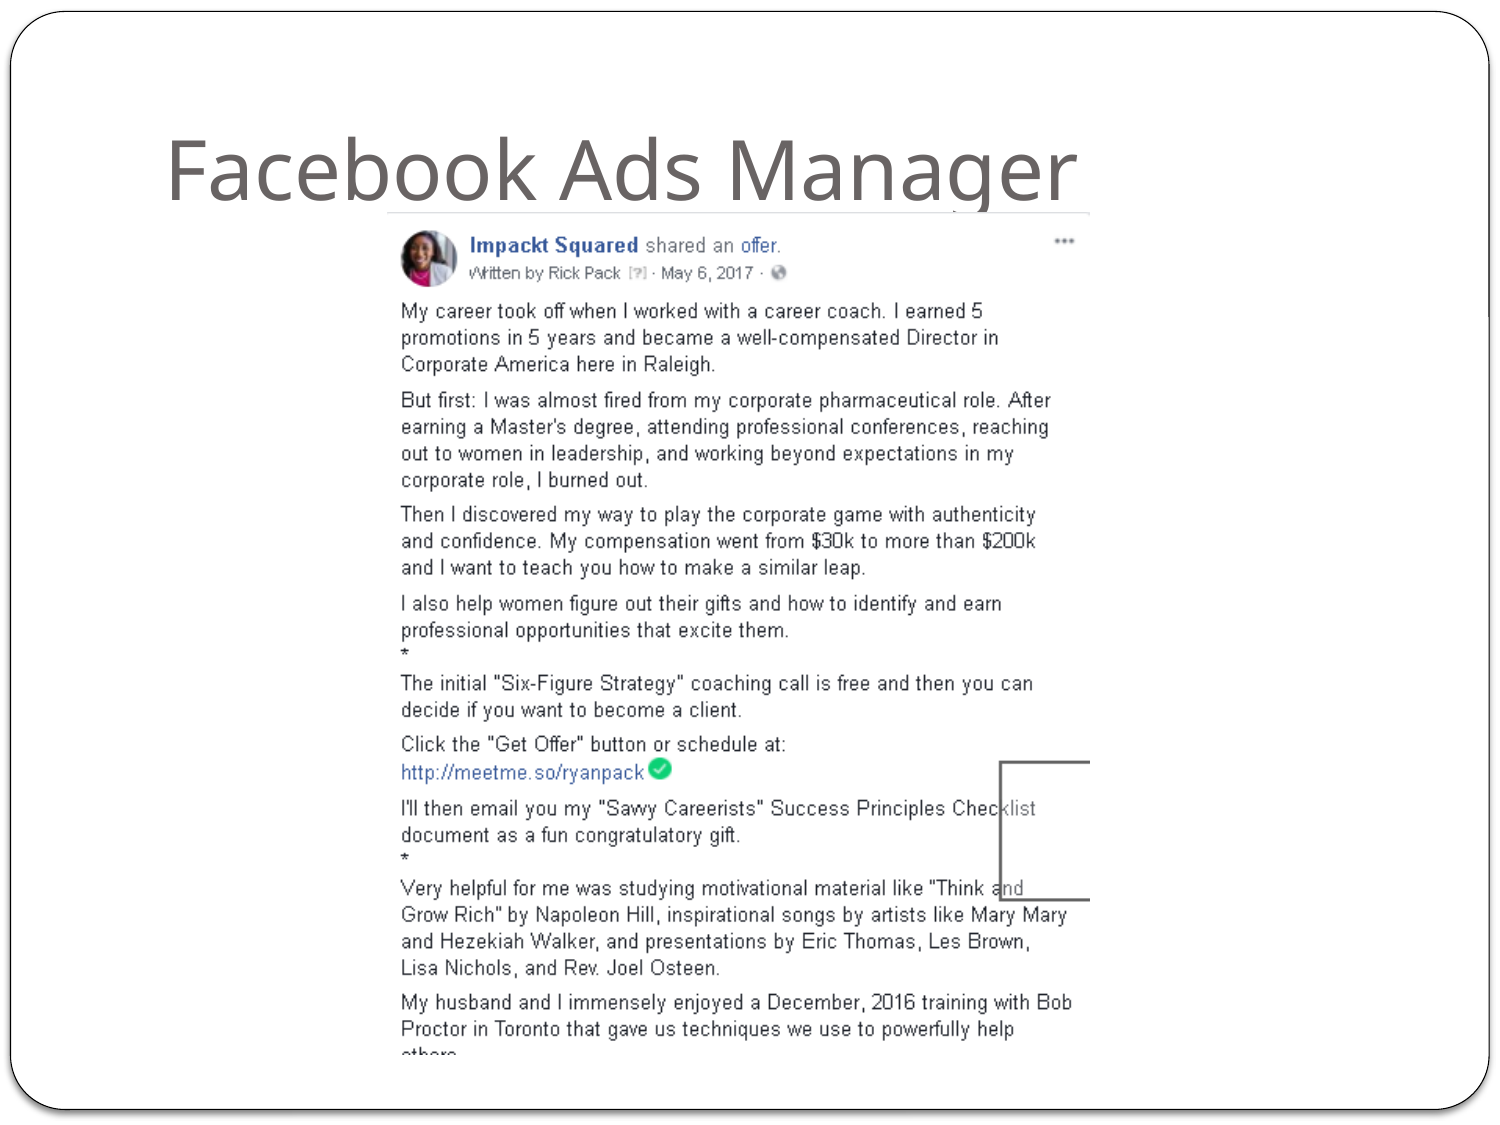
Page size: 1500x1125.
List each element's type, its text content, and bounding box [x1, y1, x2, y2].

title Facebook Ads Manager [150, 45, 1425, 233]
picture [387, 212, 1090, 1055]
